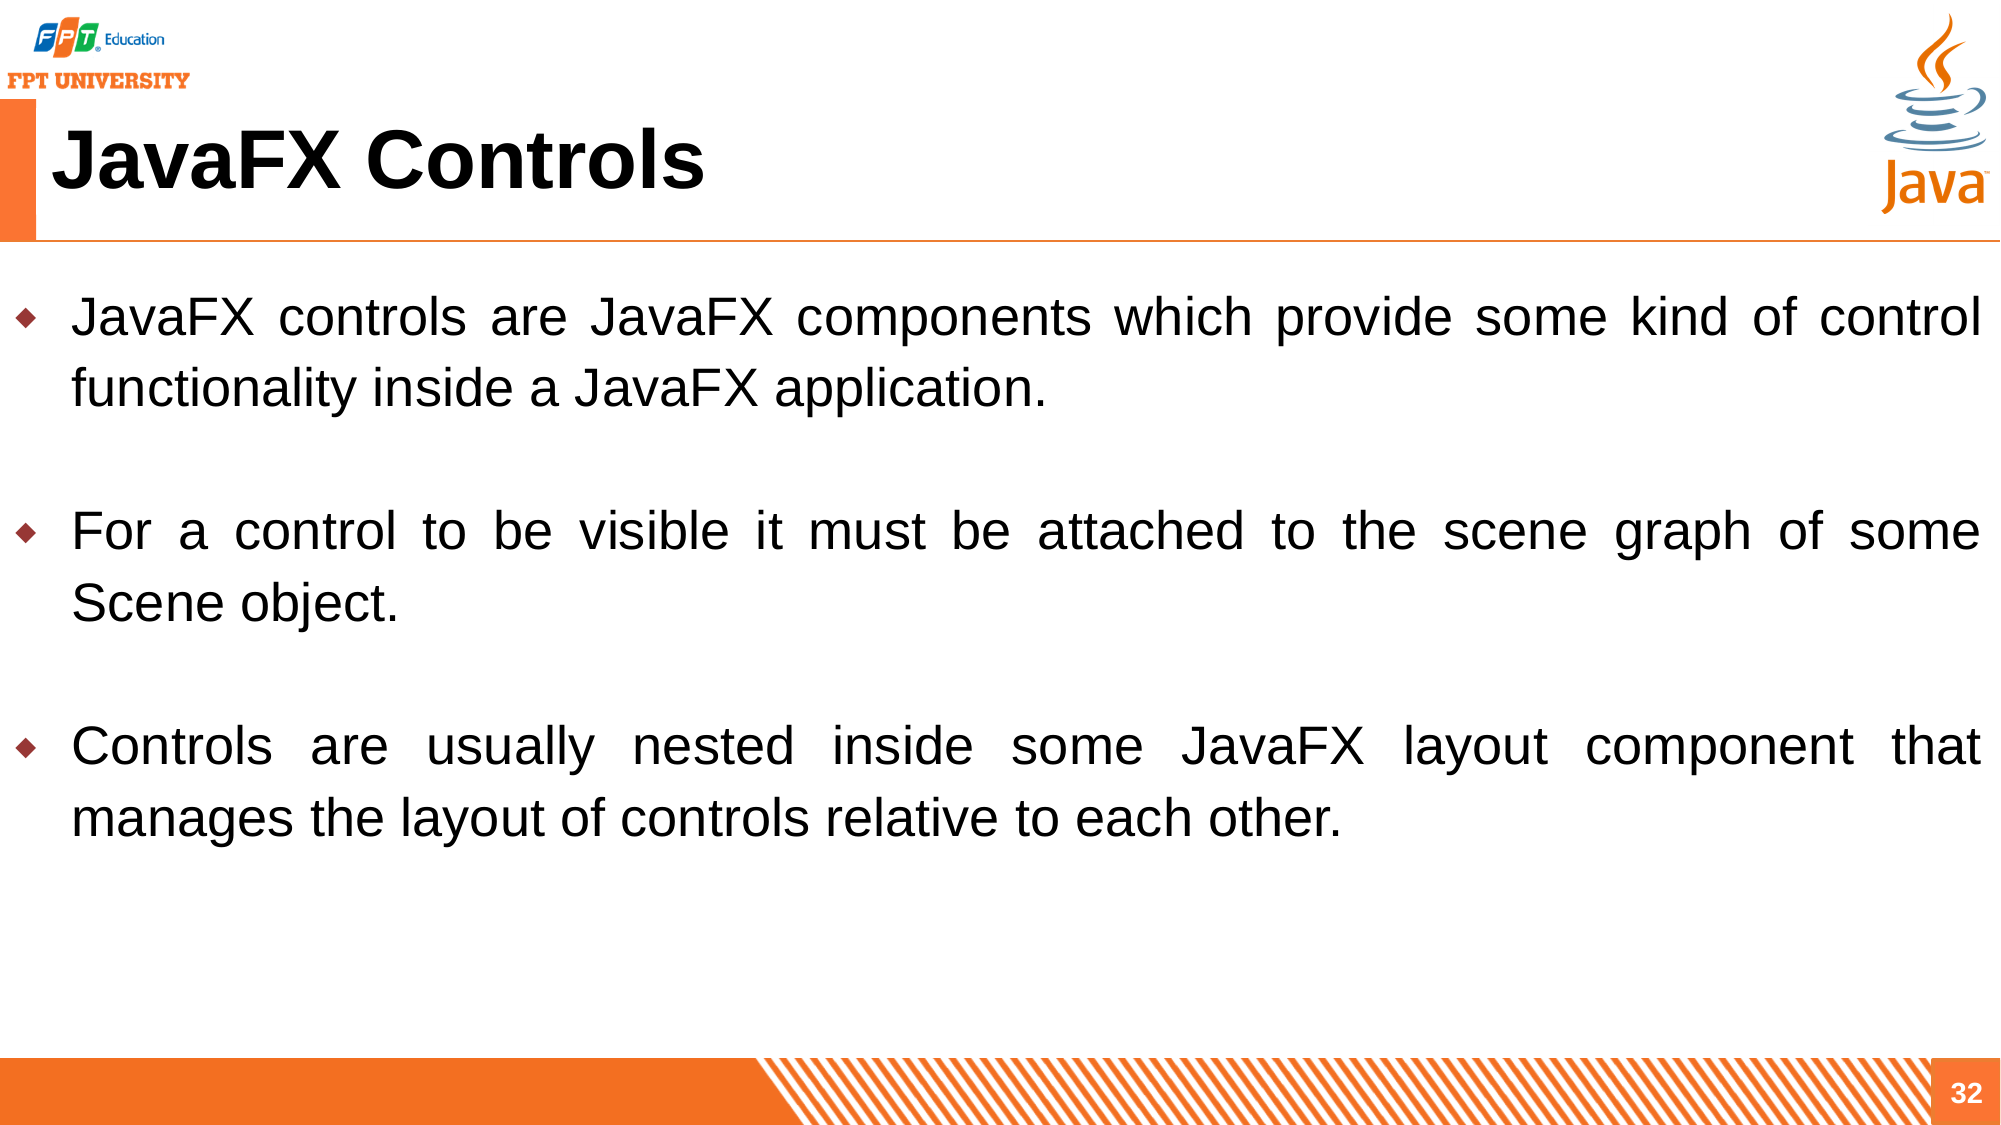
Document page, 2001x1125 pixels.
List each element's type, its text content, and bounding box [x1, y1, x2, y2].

slide_number 32 [1933, 1059, 2000, 1124]
picture [0, 1058, 1934, 1125]
picture [1868, 4, 2000, 226]
picture [0, 2, 197, 99]
title JavaFX Controls [36, 108, 1869, 215]
list JavaFX controls are JavaFX components which provide some kind of control functionality inside a JavaFX application. For a control to be visible it must be attached to the scene graph of some Scene object. Controls are usually nested inside some JavaFX layout component that manages the layout of controls relative to each other. [0, 266, 2000, 1057]
